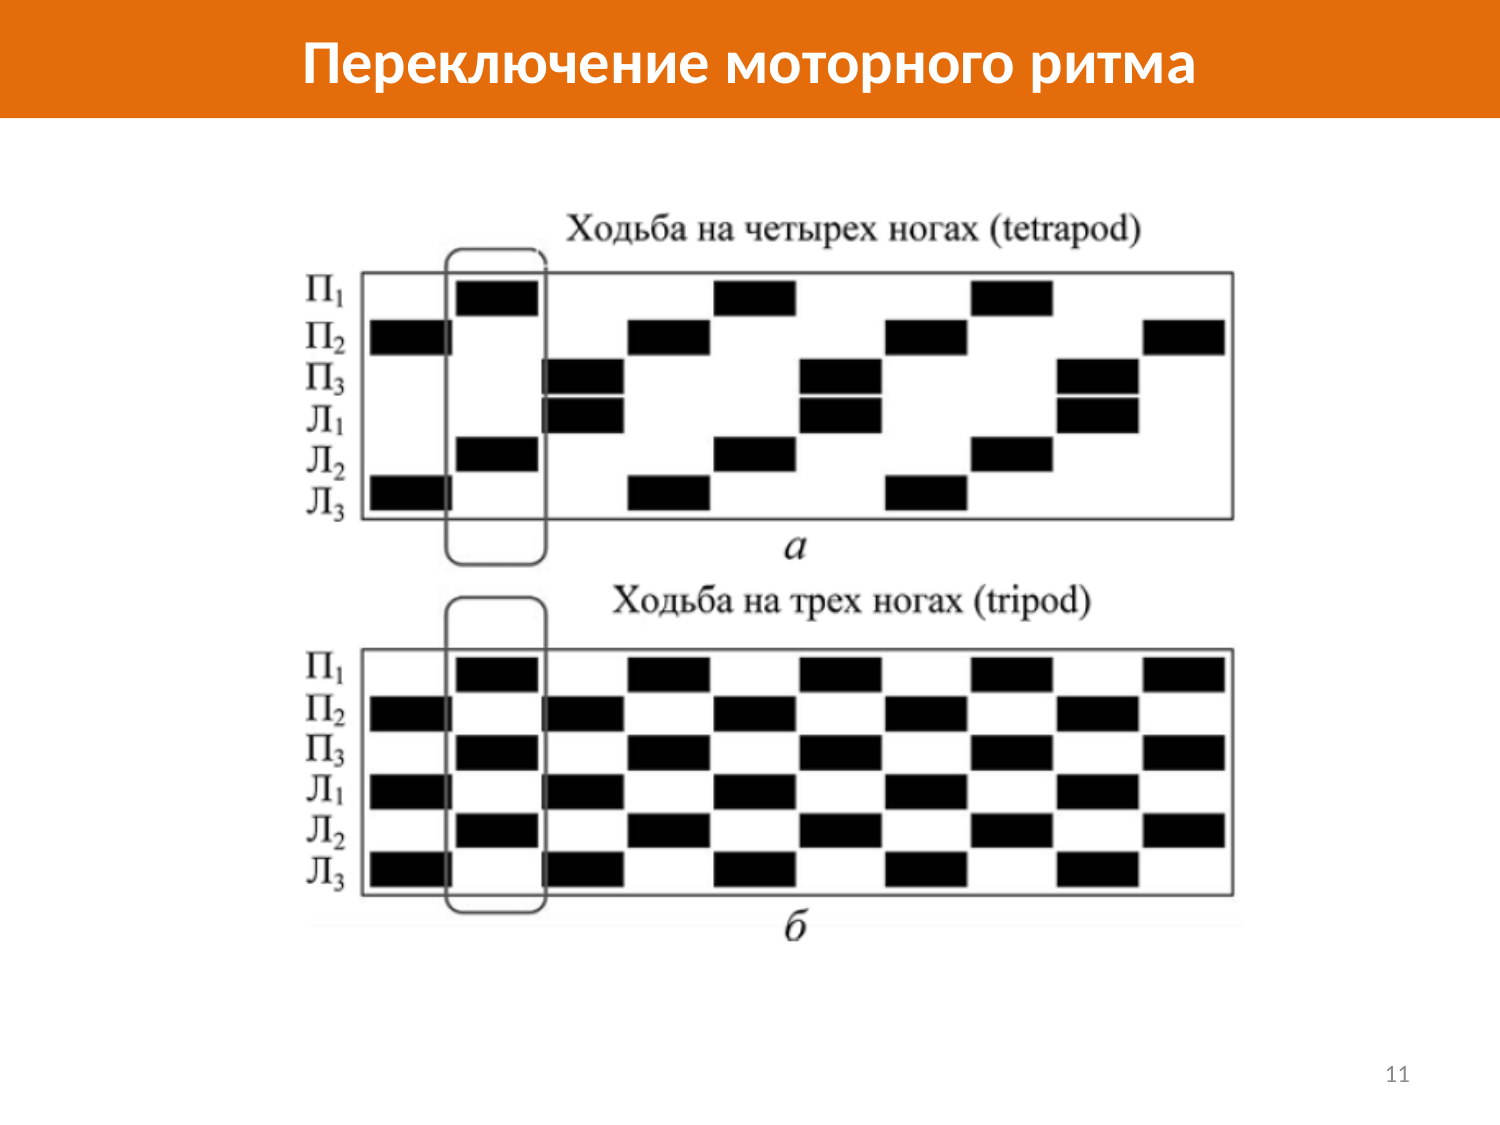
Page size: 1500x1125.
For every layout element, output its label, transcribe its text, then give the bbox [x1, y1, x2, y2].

picture [300, 196, 1243, 948]
title Переключение моторного ритма [0, 0, 1500, 119]
slide_number 11 [1074, 1042, 1425, 1103]
